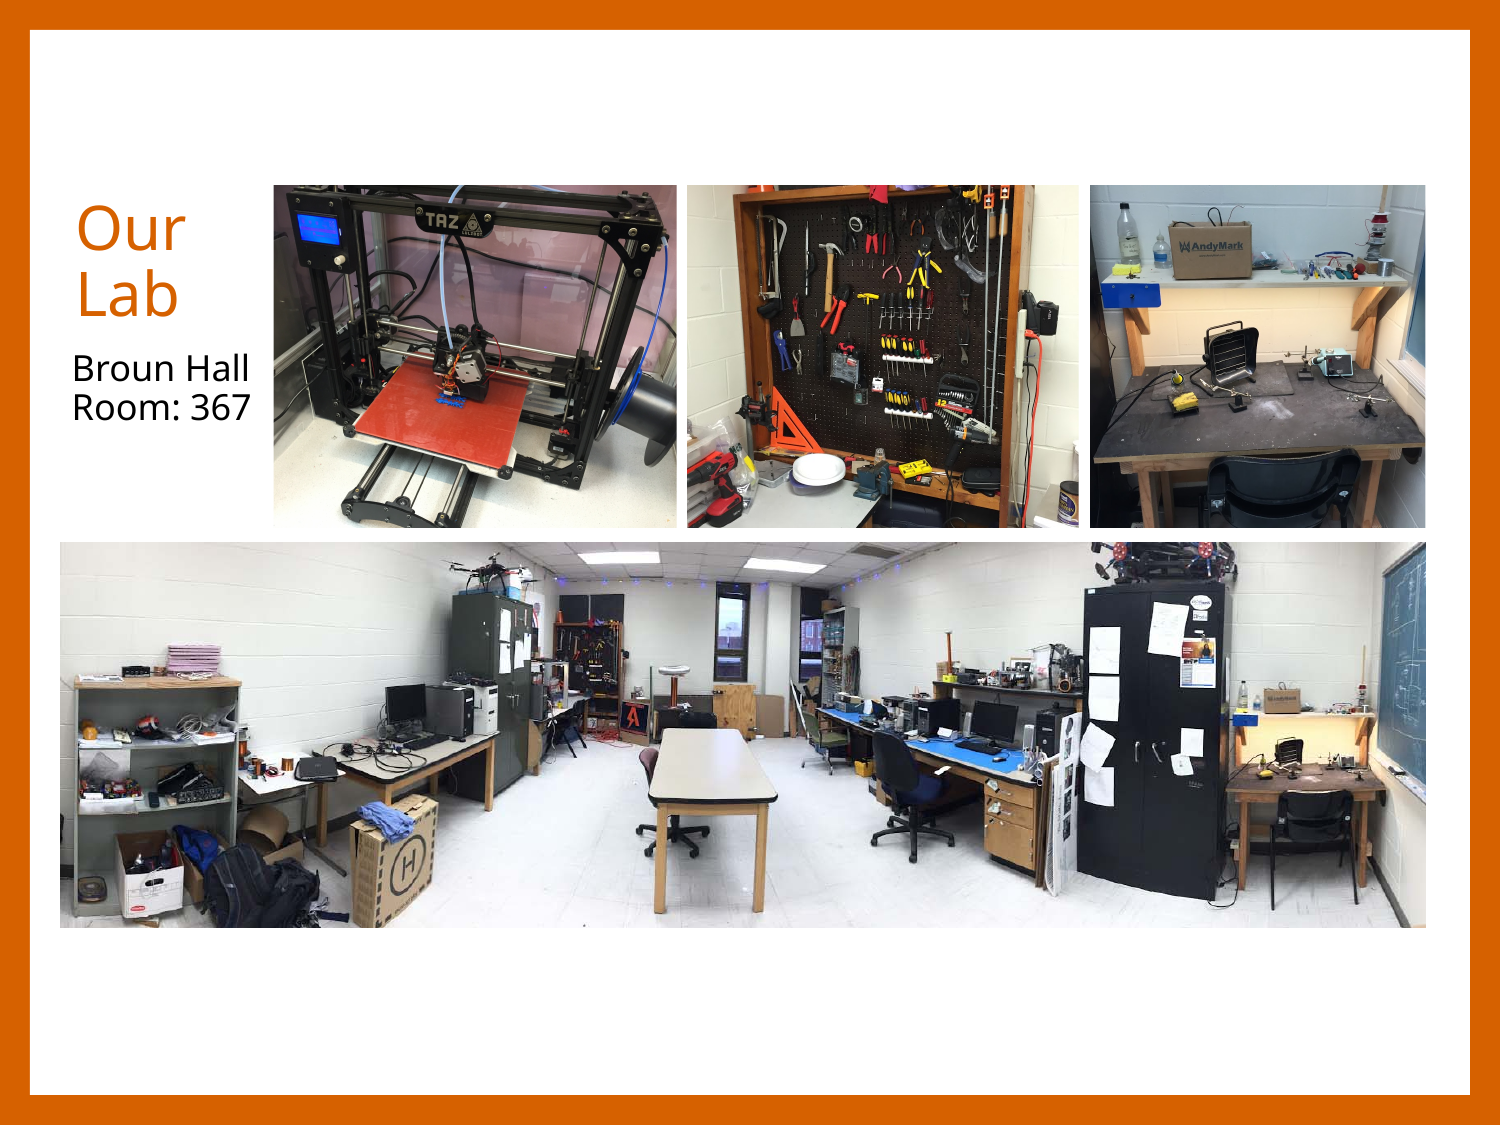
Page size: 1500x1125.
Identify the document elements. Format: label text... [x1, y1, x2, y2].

picture [273, 185, 677, 529]
text_box Broun Hall Room: 367 [60, 334, 264, 444]
picture [686, 185, 1079, 529]
picture [1089, 185, 1426, 529]
picture [60, 542, 1426, 929]
title Our Lab [60, 179, 223, 334]
